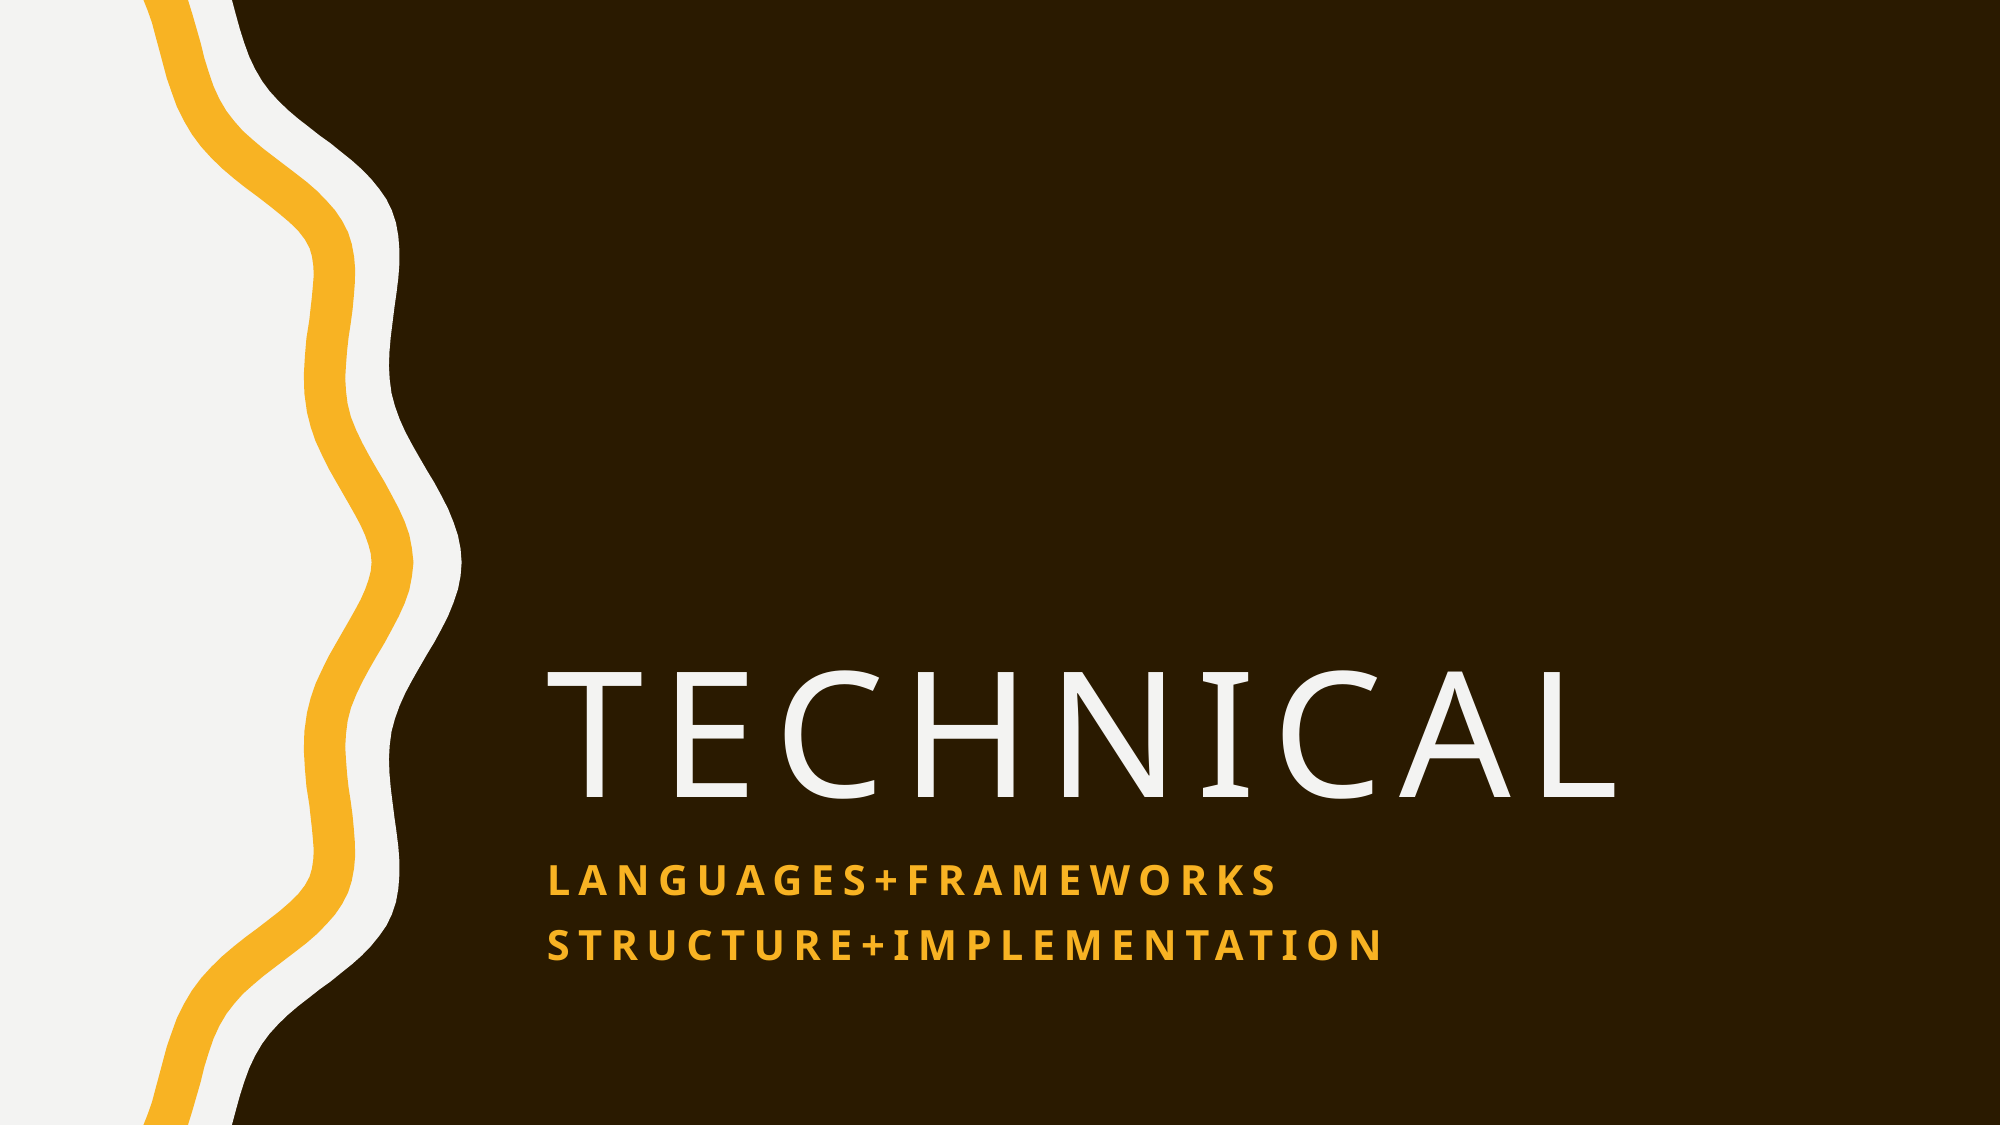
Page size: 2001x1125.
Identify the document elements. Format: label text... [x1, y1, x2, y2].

list Languages+frameworks Structure+implementation [531, 846, 1684, 1003]
title technical [531, 176, 1875, 843]
